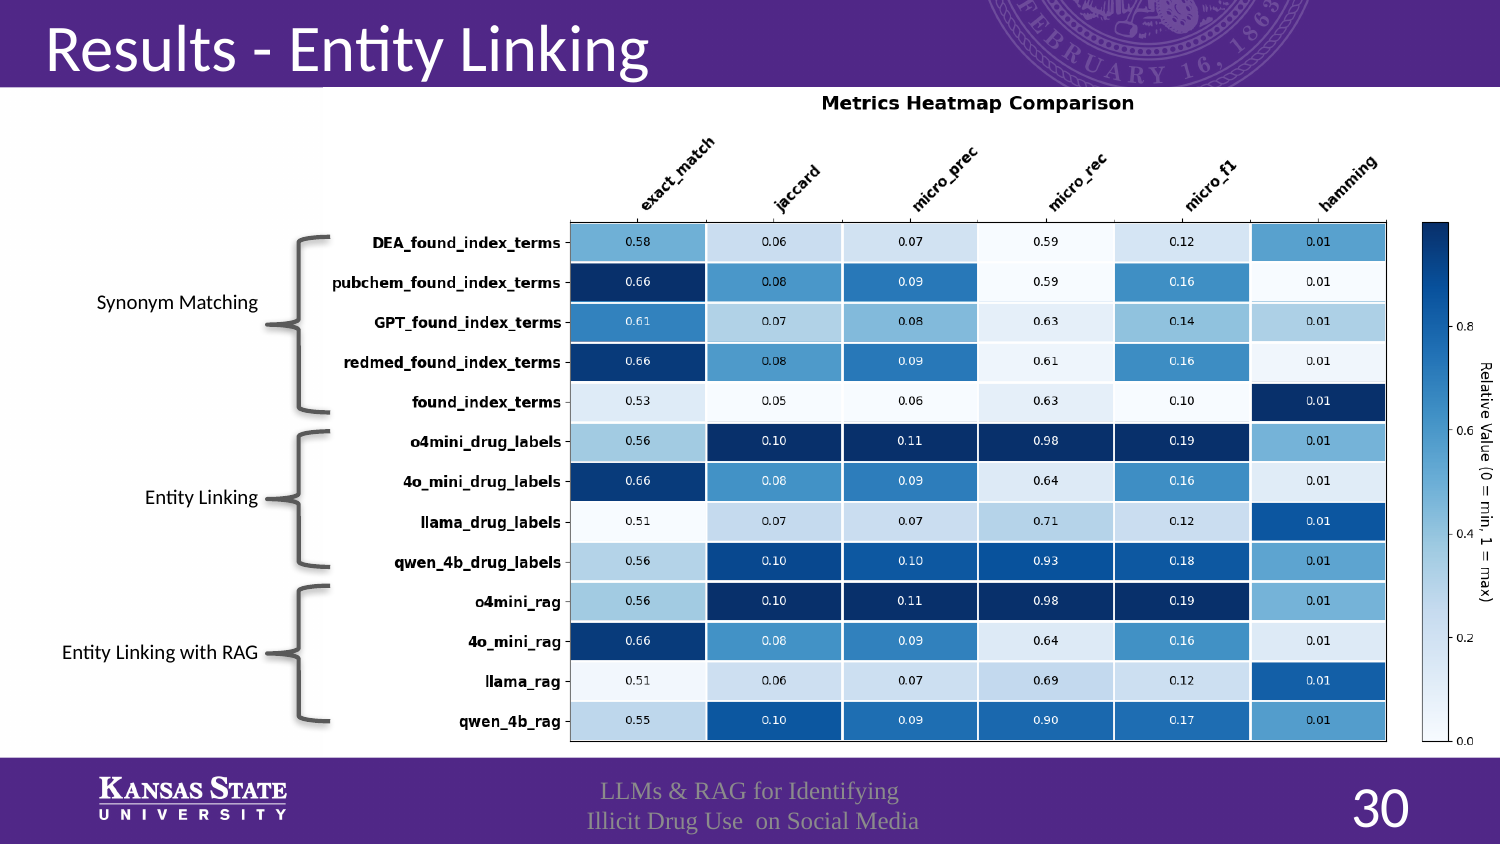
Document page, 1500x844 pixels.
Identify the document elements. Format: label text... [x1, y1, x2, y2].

text_box [274, 235, 318, 415]
slide_number 30 [1074, 782, 1425, 828]
text_box [265, 429, 318, 569]
text_box [265, 583, 318, 723]
title Results - Entity Linking [30, 7, 1380, 83]
text_box Synonym Matching Entity Linking Entity Linking with RAG [0, 261, 274, 672]
picture [0, 0, 1500, 844]
footer LLMs & RAG for Identifying Illicit Drug Use on Social Media [512, 782, 988, 828]
